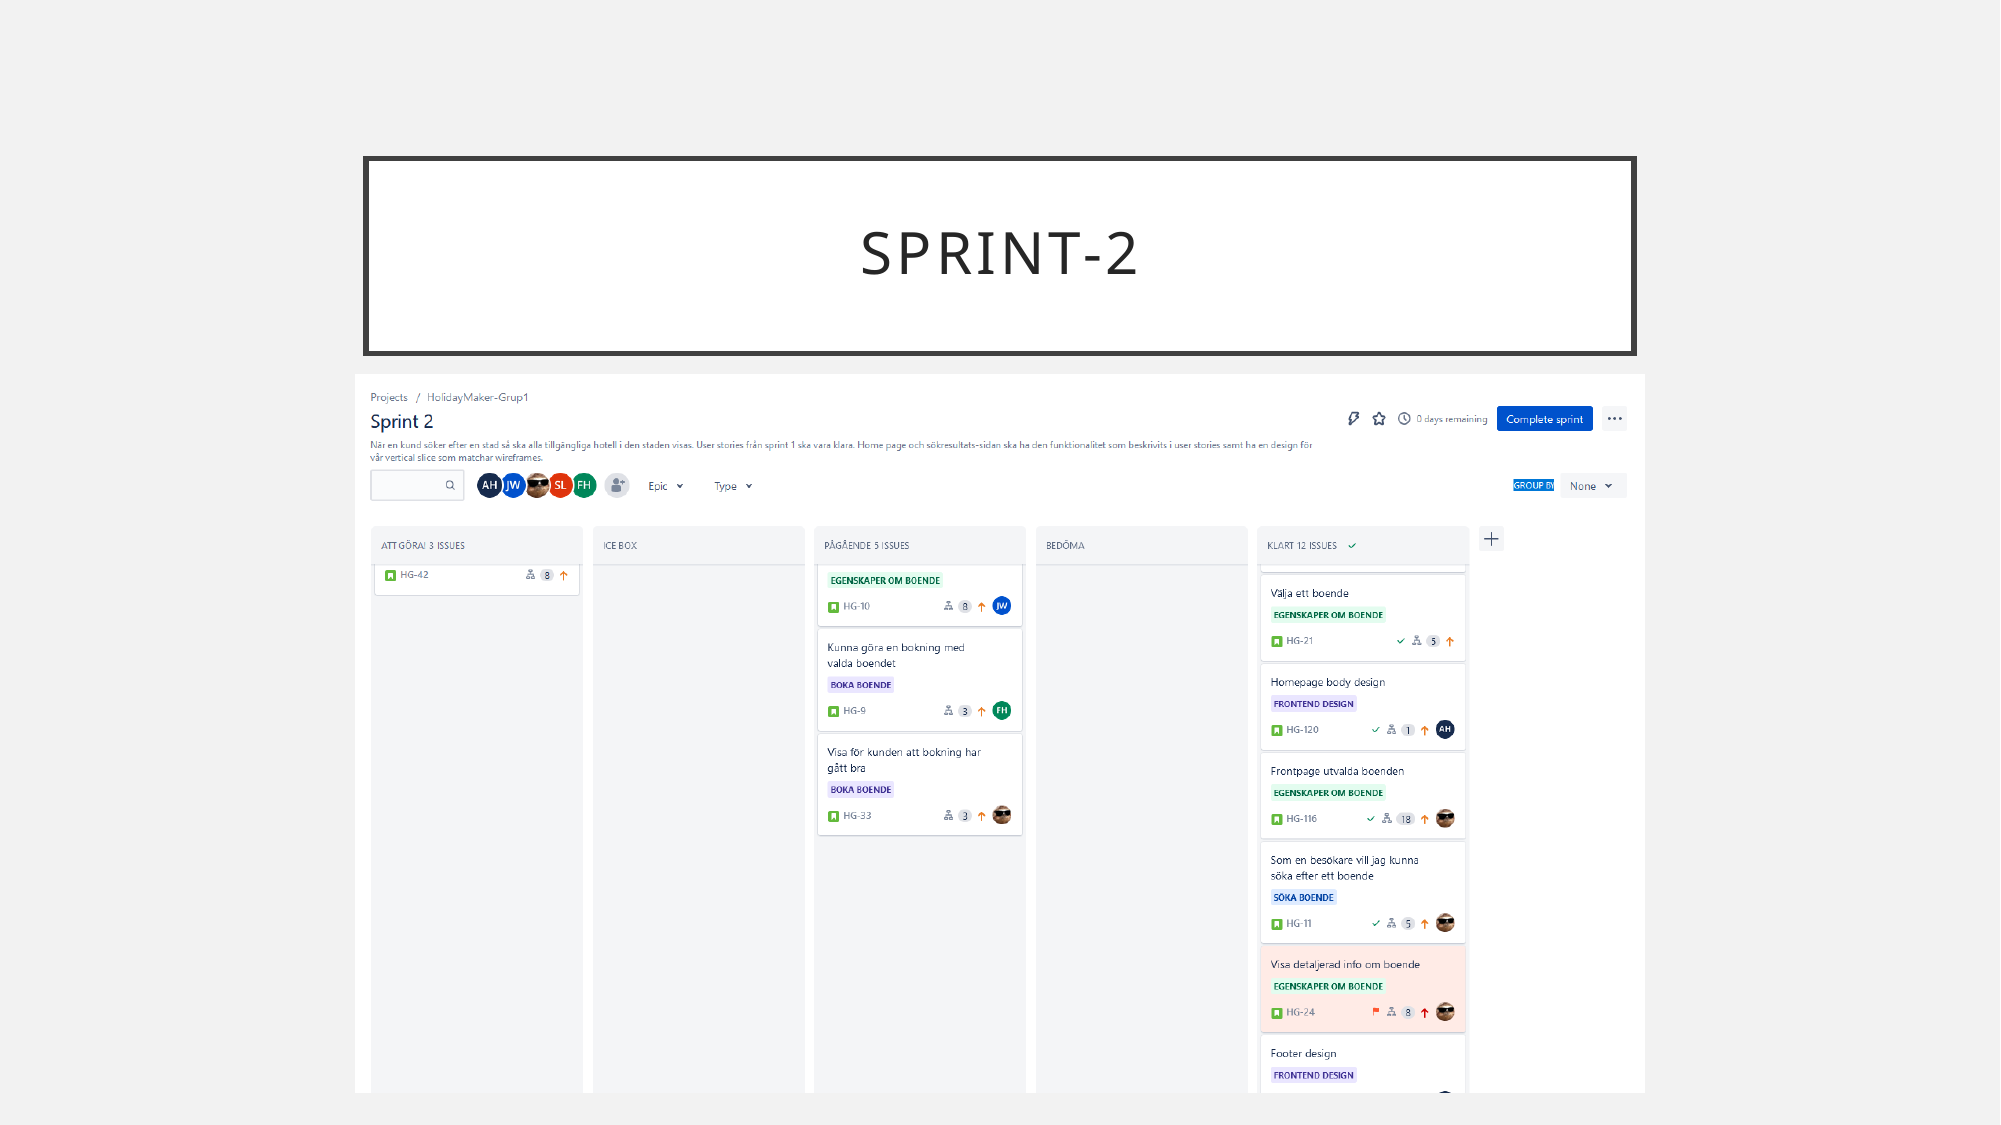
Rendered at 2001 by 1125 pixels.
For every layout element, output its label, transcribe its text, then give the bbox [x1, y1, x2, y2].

title Sprint-2 [363, 156, 1637, 356]
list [355, 374, 1645, 1093]
